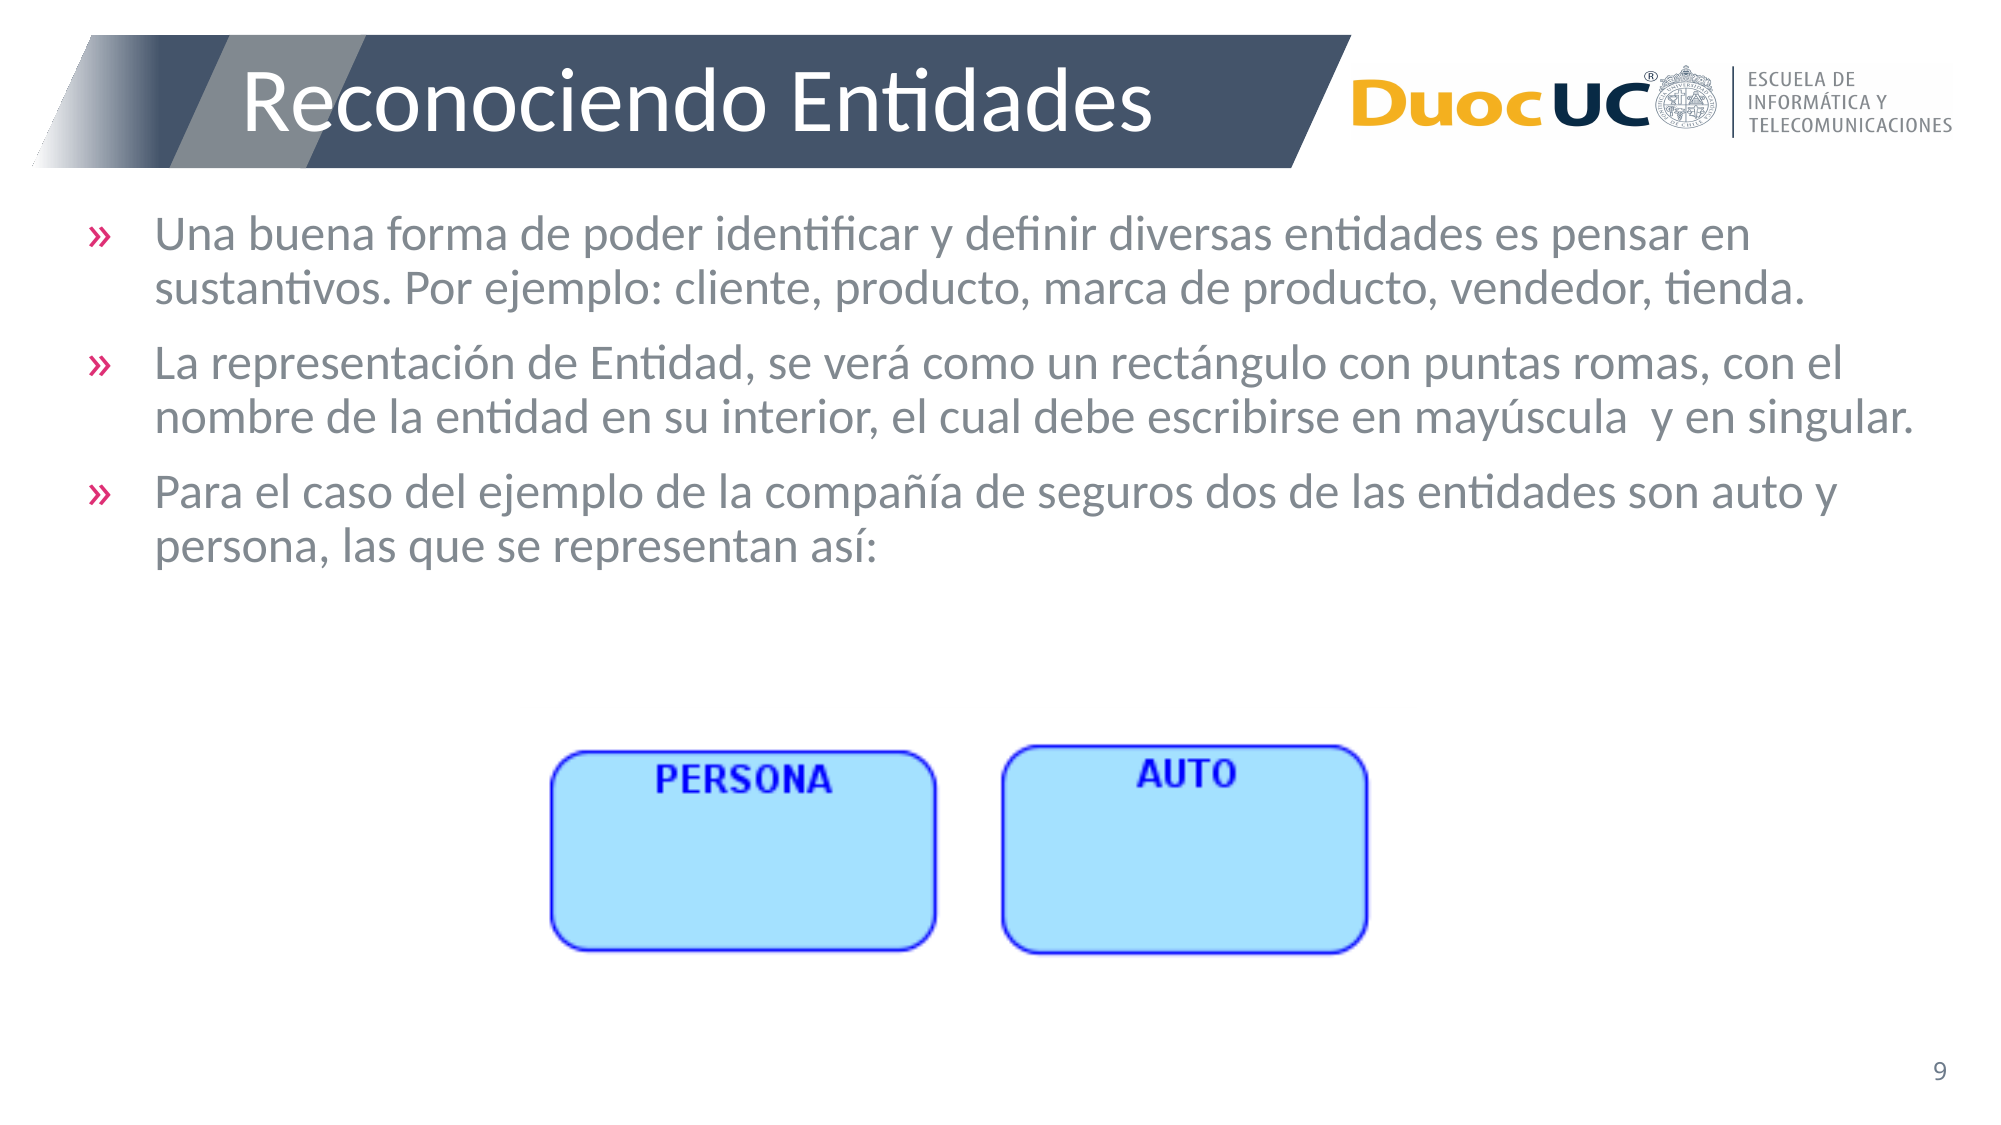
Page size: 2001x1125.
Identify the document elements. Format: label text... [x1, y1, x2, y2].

picture [1351, 63, 1953, 140]
title Reconociendo Entidades [226, 34, 1324, 169]
list Una buena forma de poder identificar y definir diversas entidades es pensar en sustantivos. Por ejemplo: cliente, producto, marca de producto, vendedor, tienda. La representación de Entidad, se verá como un rectángulo con puntas romas, con el nombre de la entidad en su interior, el cual debe escribirse en mayúscula y en singular. Para el caso del ejemplo de la compañía de seguros dos de las entidades son auto y persona, las que se representan así: [64, 199, 1936, 1043]
picture [520, 706, 1417, 995]
